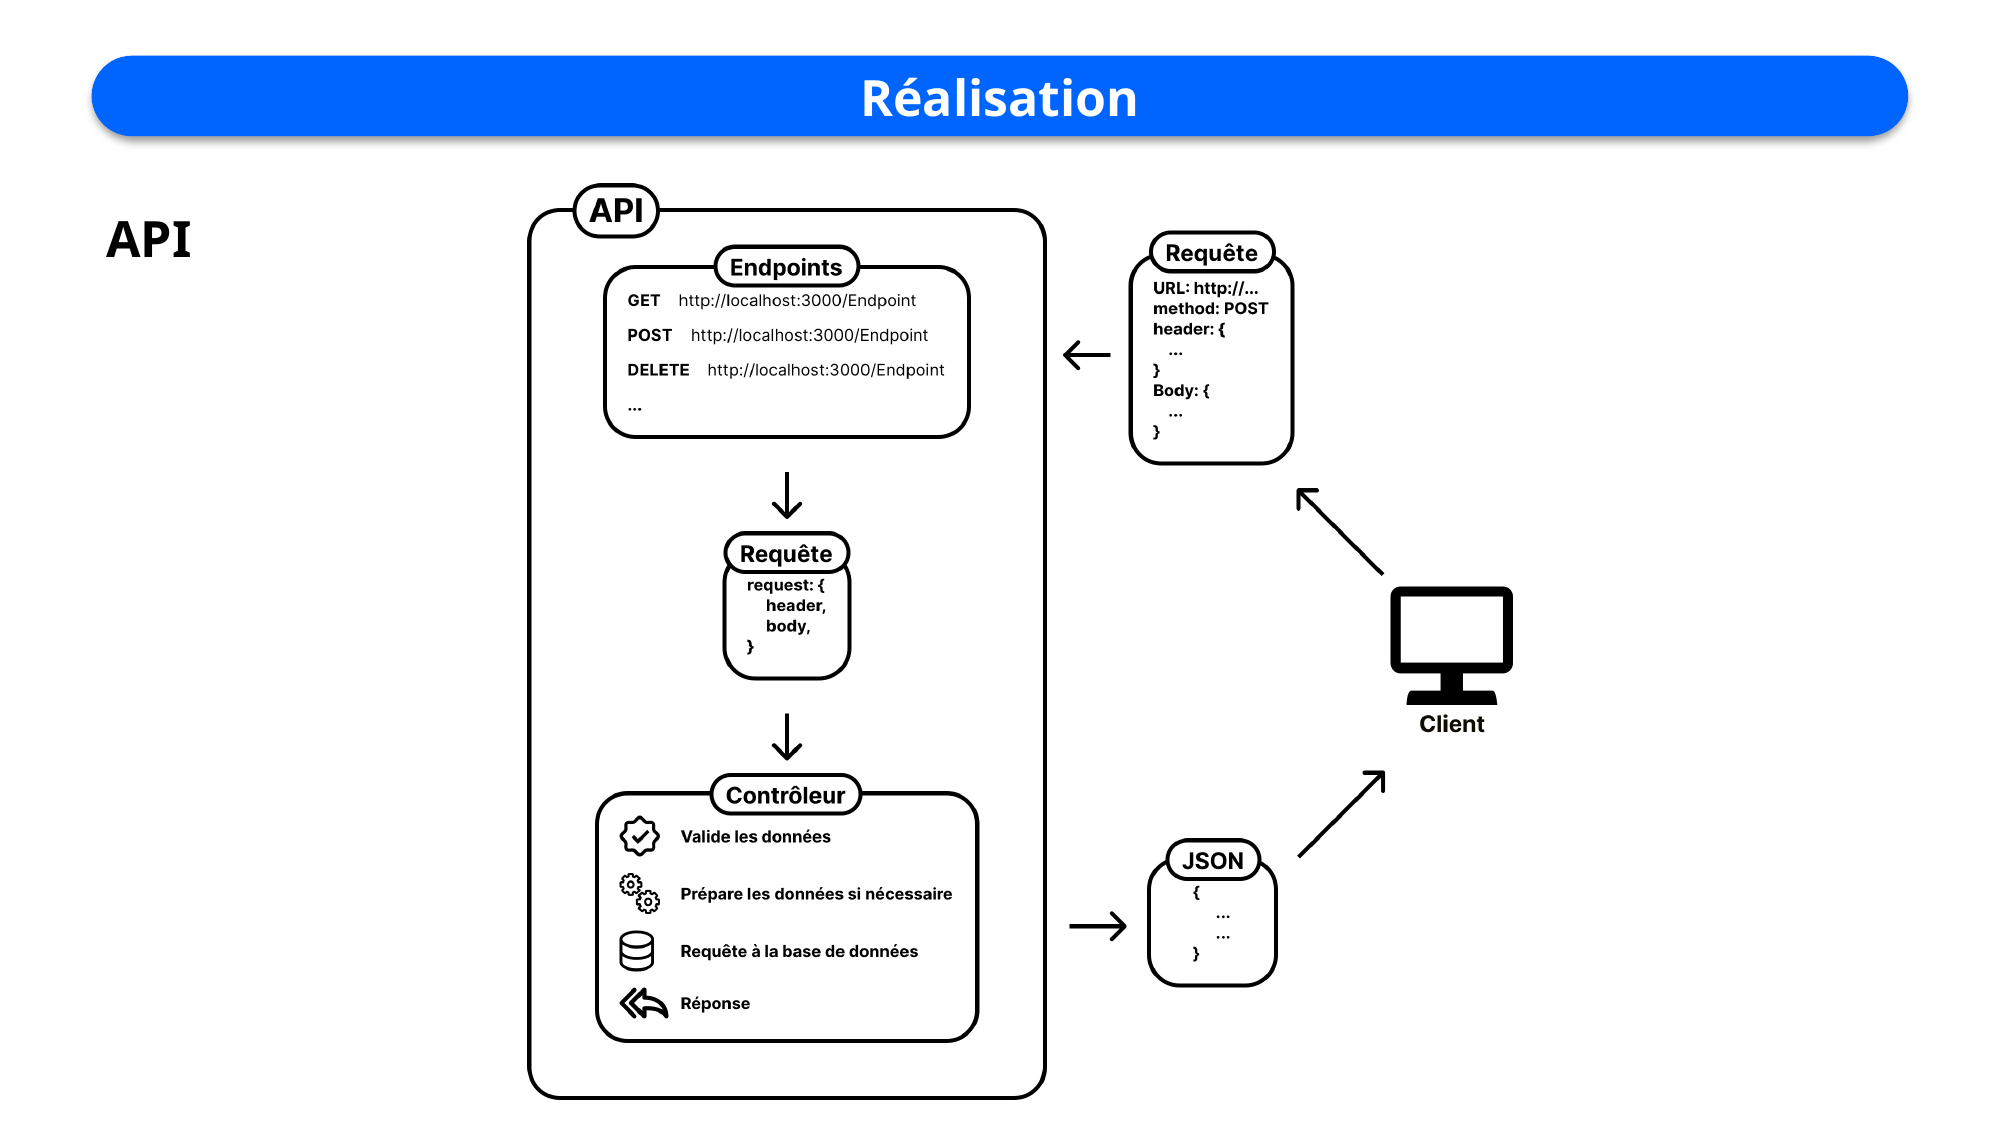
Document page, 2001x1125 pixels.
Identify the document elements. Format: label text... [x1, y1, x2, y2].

picture [527, 183, 1513, 1100]
text_box Réalisation [90, 54, 1910, 138]
text_box API [91, 199, 527, 275]
